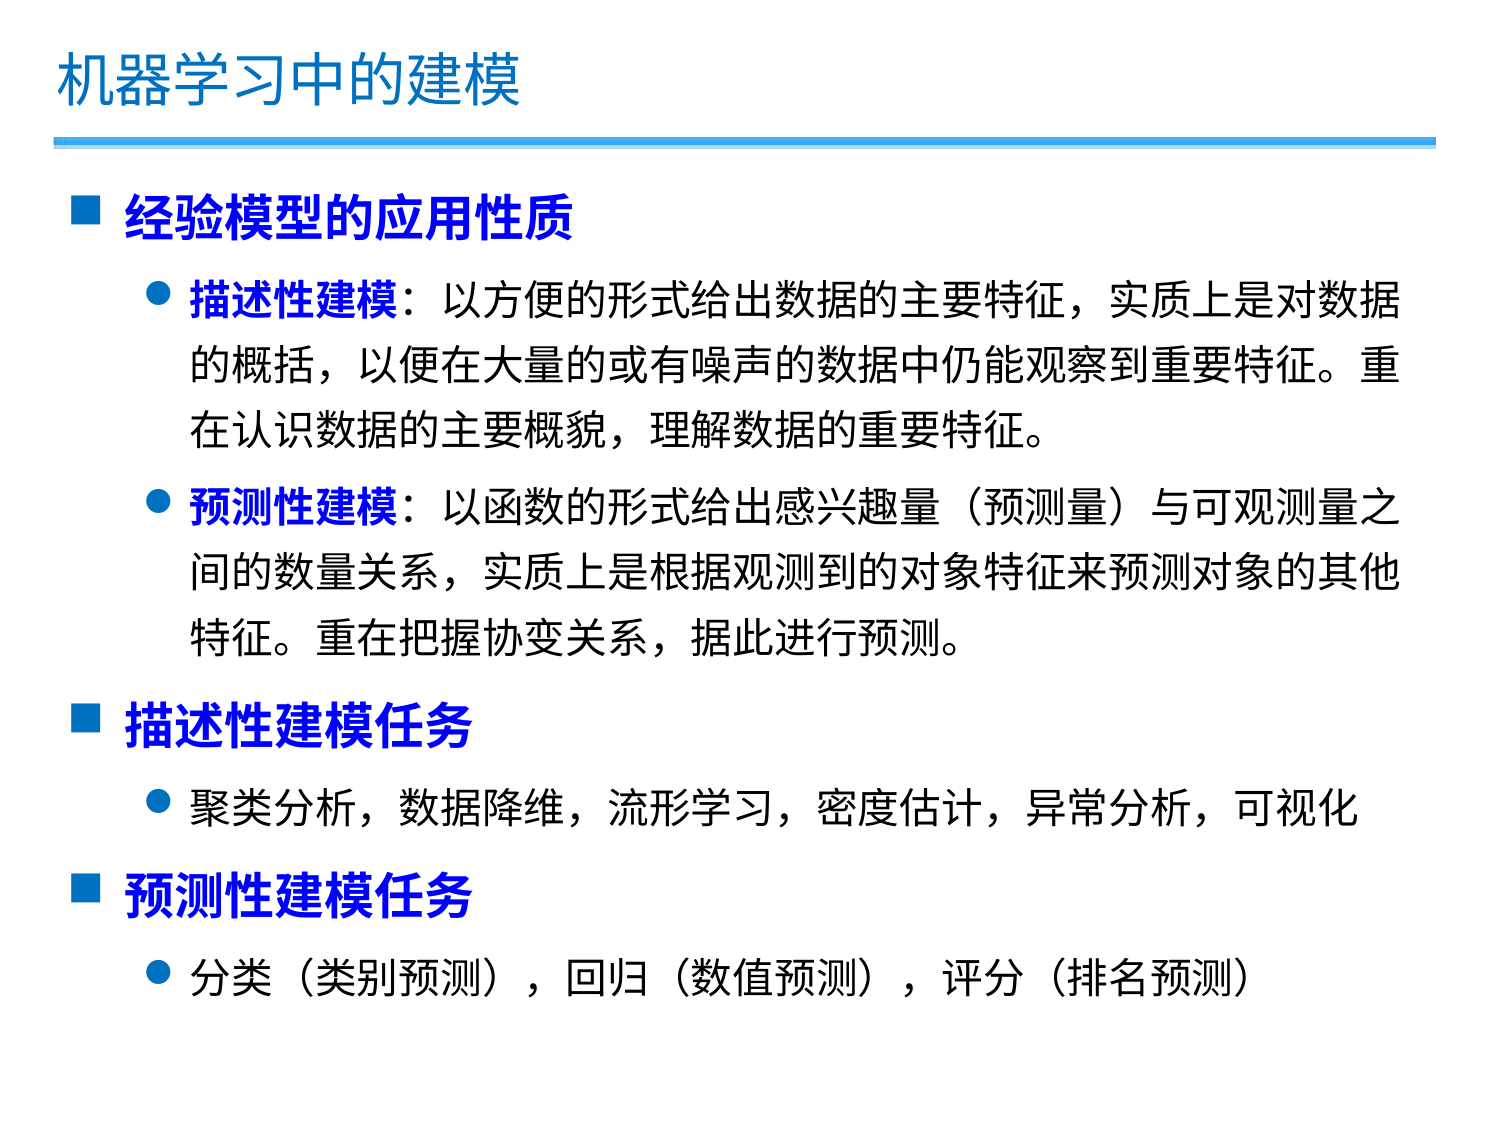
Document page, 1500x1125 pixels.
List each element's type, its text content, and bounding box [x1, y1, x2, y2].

list 经验模型的应用性质 描述性建模：以方便的形式给出数据的主要特征，实质上是对数据的概括，以便在大量的或有噪声的数据中仍能观察到重要特征。重在认识数据的主要概貌，理解数据的重要特征。 预测性建模：以函数的形式给出感兴趣量（预测量）与可观测量之间的数量关系，实质上是根据观测到的对象特征来预测对象的其他特征。重在把握协变关系，据此进行预测。 描述性建模任务 聚类分析，数据降维，流形学习，密度估计，异常分析，可视化 预测性建模任务 分类（类别预测），回归（数值预测），评分（排名预测） [53, 160, 1447, 1071]
picture [53, 137, 1436, 149]
list 机器学习中的建模 [41, 31, 1459, 126]
